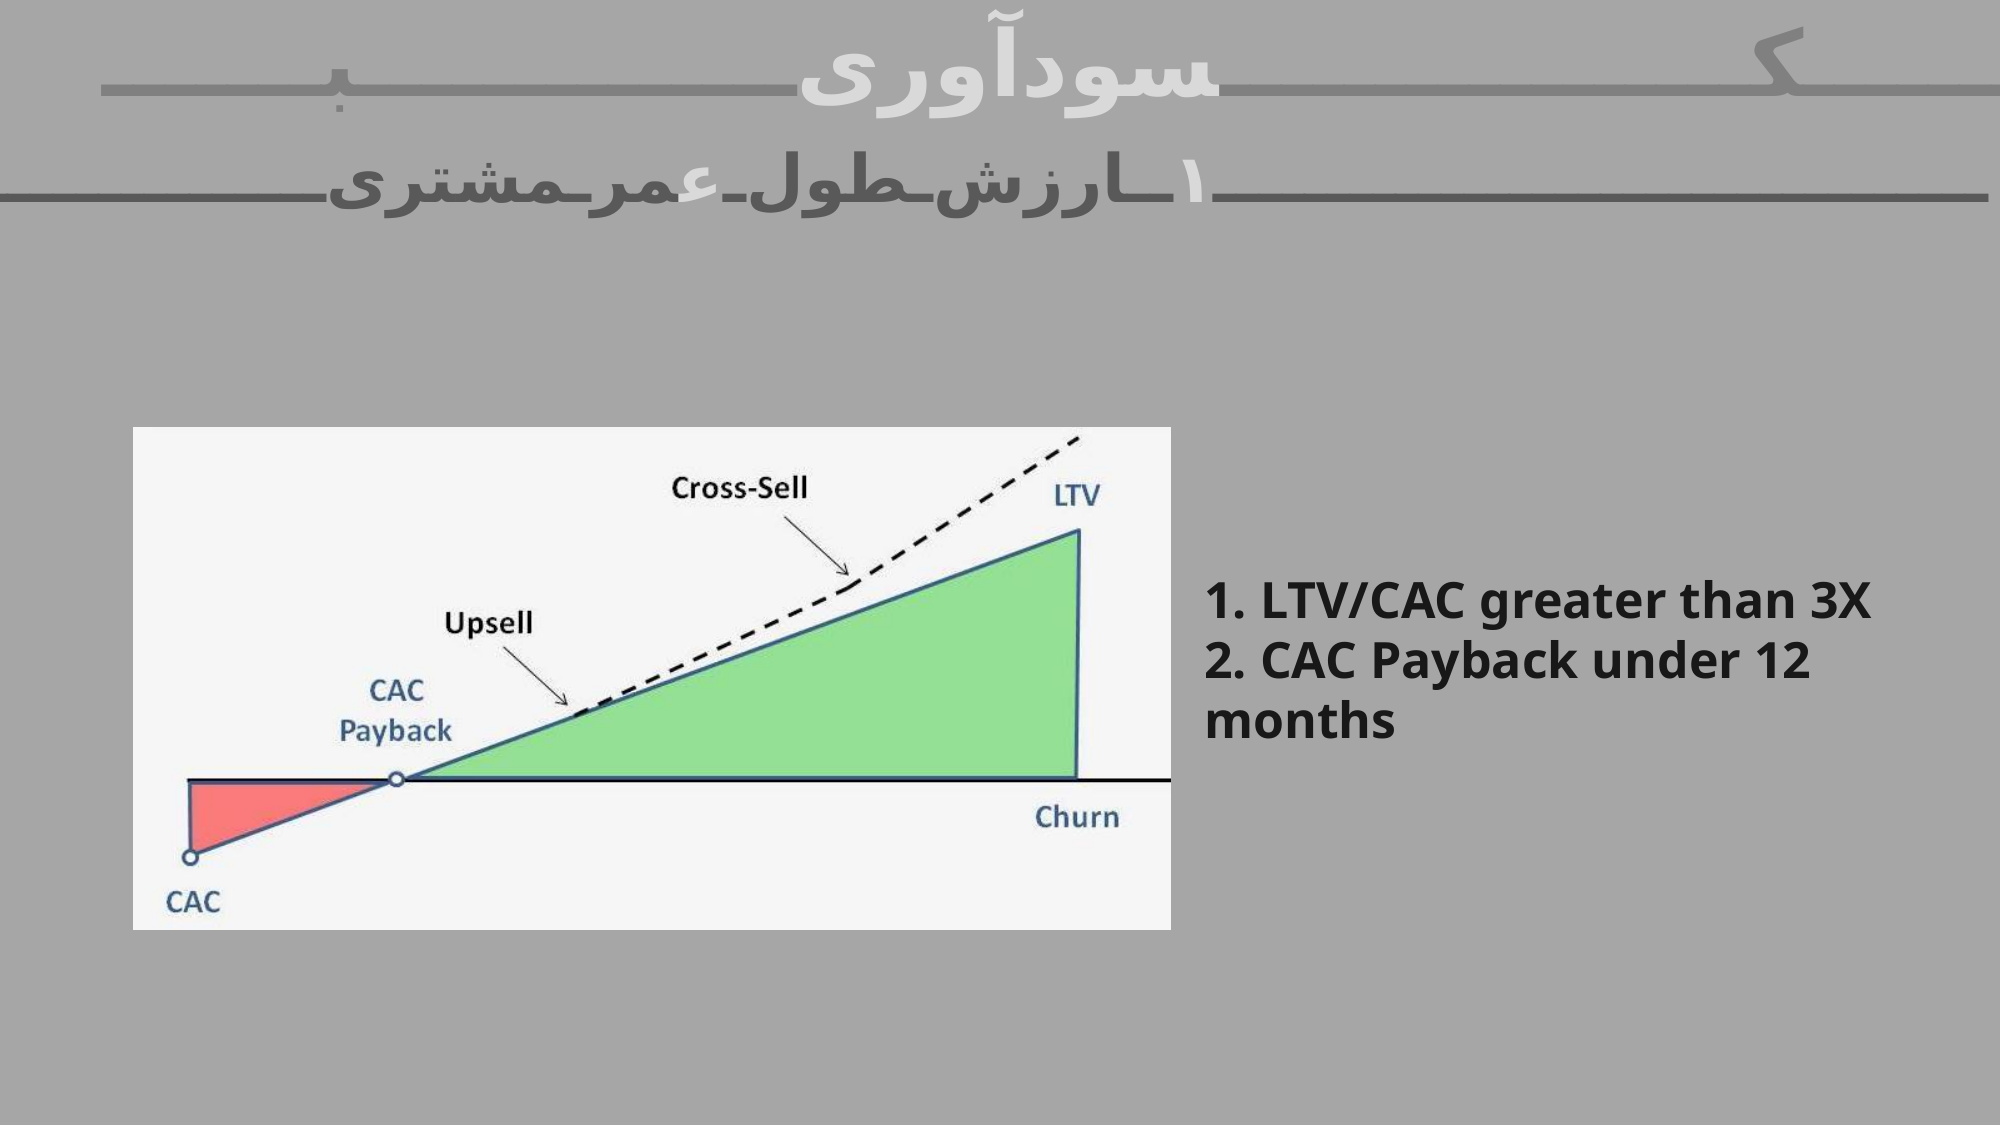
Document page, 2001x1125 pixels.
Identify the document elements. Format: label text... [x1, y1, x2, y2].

text_box ـــــــکـــــــــــــــــسودآوری‌ــــــــــــــبـــــــ [0, 0, 2000, 123]
text_box ــــــــــــــــــــــــــــــــــ۱ــارزش‌ـطول‌ـ‌عمرـمشتری‌ــــــــــــــــــ [0, 128, 2000, 223]
picture [133, 427, 1171, 930]
text_box 1. LTV/CAC ​greater than 3X 2. CAC Payback under 12 months [1189, 560, 2000, 756]
